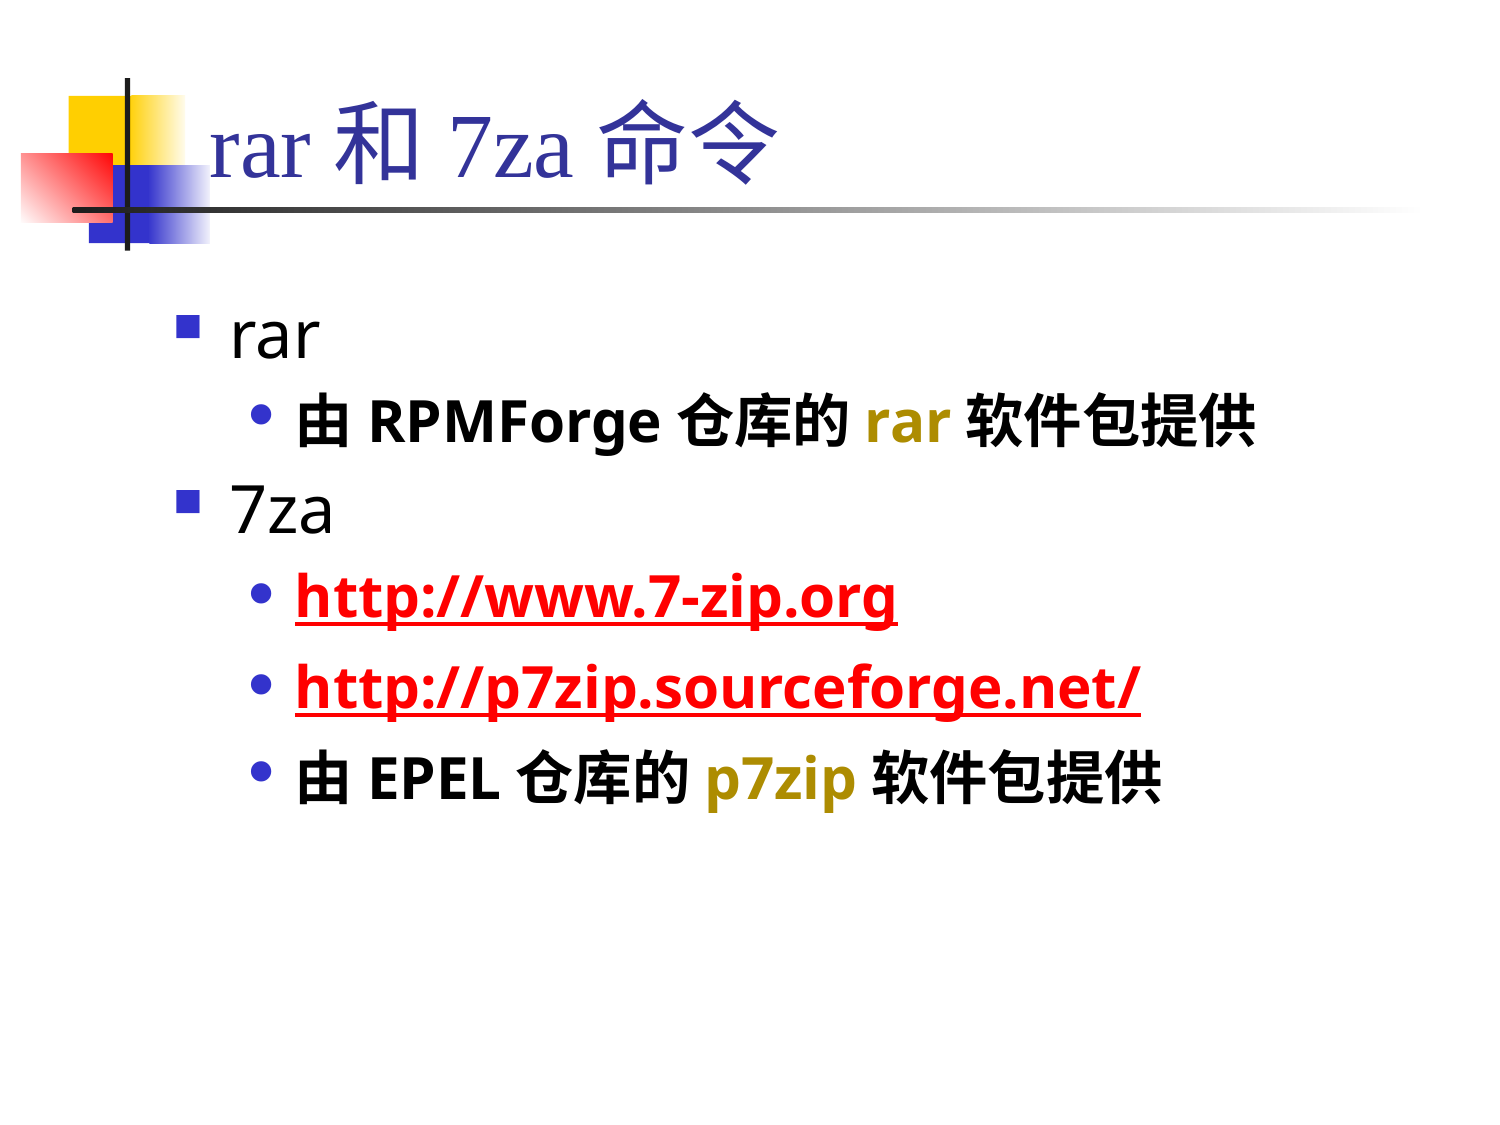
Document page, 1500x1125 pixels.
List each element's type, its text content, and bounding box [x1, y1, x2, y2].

list rar 由RPMForge仓库的rar软件包提供 7za http://www.7-zip.org http://p7zip.sourceforge.net/ 由EPEL仓库的p7zip软件包提供 [158, 284, 1434, 960]
title rar和7za命令 [194, 30, 1474, 204]
